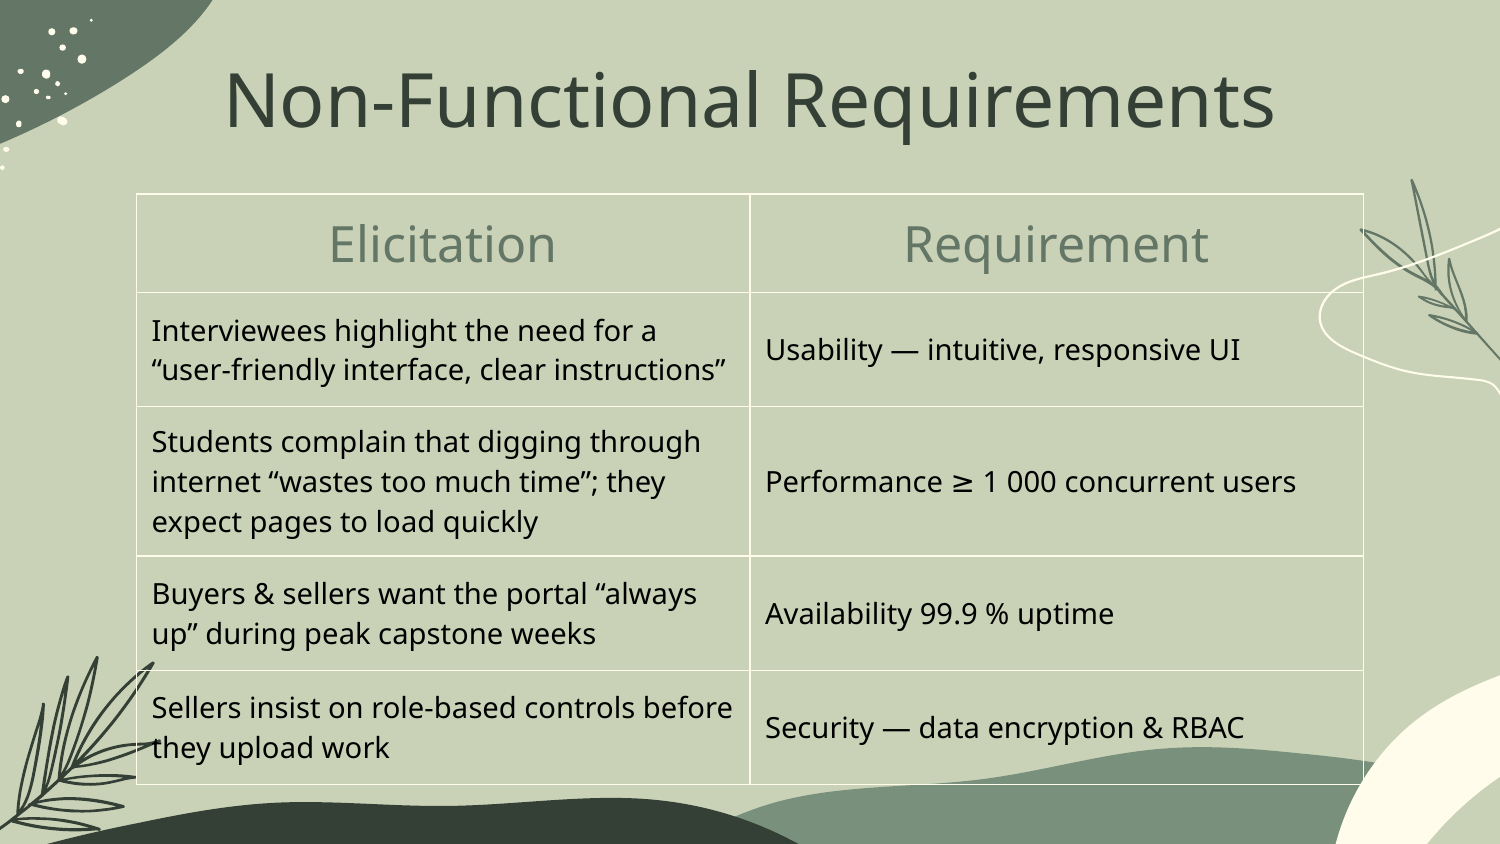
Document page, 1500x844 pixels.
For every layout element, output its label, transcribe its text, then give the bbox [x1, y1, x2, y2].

table_header Requirement [751, 195, 1363, 292]
table_cell Usability — intuitive, responsive UI [751, 293, 1363, 406]
table_cell Interviewees highlight the need for a “user-friendly interface, clear instructions” [137, 293, 749, 406]
table_cell Security — data encryption & RBAC [751, 671, 1363, 784]
table_cell Sellers insist on role-based controls before they upload work [137, 671, 749, 784]
table_header Elicitation [137, 195, 749, 292]
title Non-Functional Requirements [116, 37, 1383, 132]
table_cell Students complain that digging through internet “wastes too much time”; they expect pages to load quickly [137, 407, 749, 555]
table_cell Availability 99.9 % uptime [751, 557, 1363, 670]
table_cell Buyers & sellers want the portal “always up” during peak capstone weeks [137, 557, 749, 670]
table_cell Performance ≥ 1 000 concurrent users [751, 407, 1363, 555]
